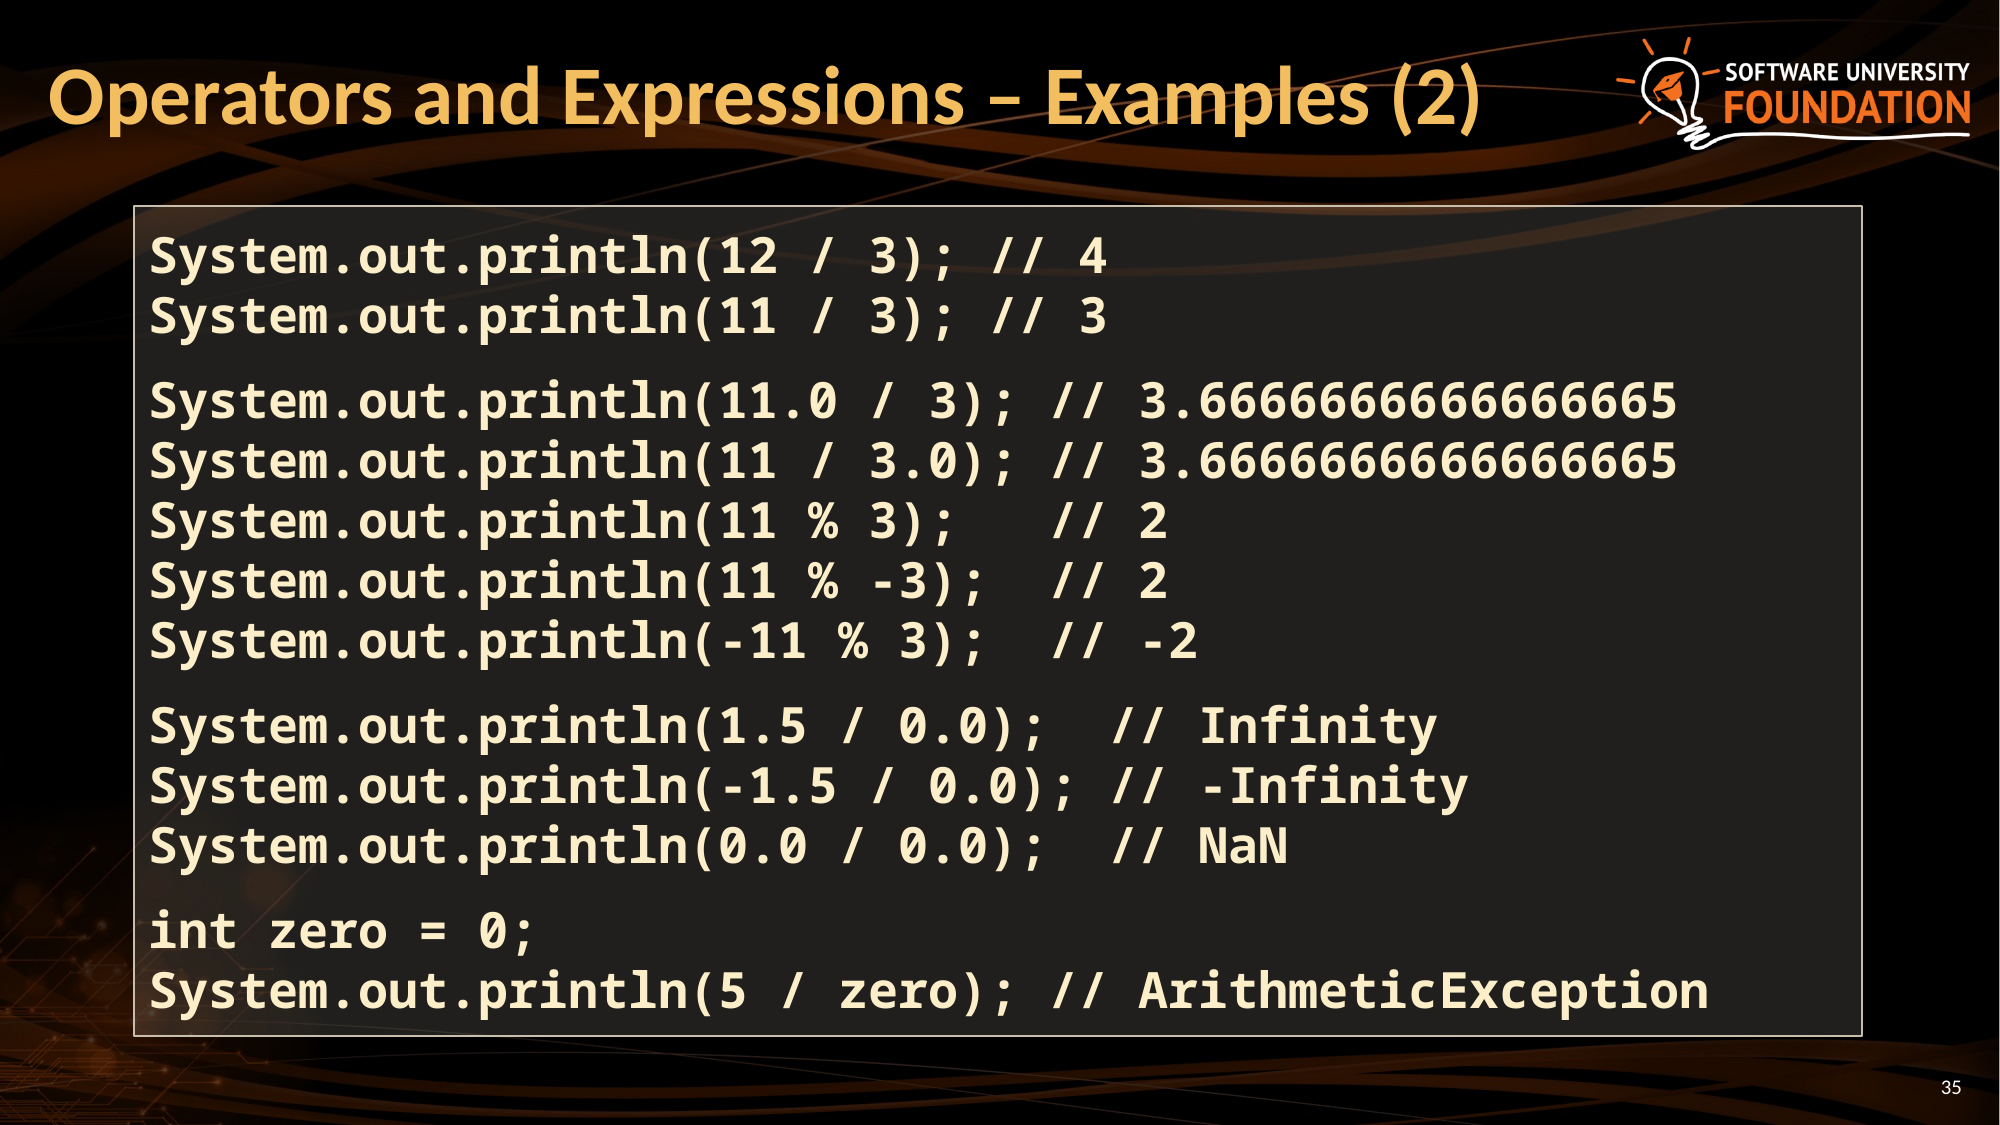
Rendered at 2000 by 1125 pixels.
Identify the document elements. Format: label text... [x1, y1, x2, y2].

slide_number 35 [1897, 1070, 1968, 1103]
text_box System.out.println(12 / 3); // 4 System.out.println(11 / 3); // 3 System.out.println(11.0 / 3); // 3.6666666666666665 System.out.println(11 / 3.0); // 3.6666666666666665 System.out.println(11 % 3); // 2 System.out.println(11 % -3); // 2 System.out.println(-11 % 3); // -2 System.out.println(1.5 / 0.0); // Infinity System.out.println(-1.5 / 0.0); // -Infinity System.out.println(0.0 / 0.0); // NaN int zero = 0; System.out.println(5 / zero); // ArithmeticException [133, 206, 1863, 1037]
picture [0, 0, 2000, 1125]
title Operators and Expressions – Examples (2) [30, 6, 1602, 189]
